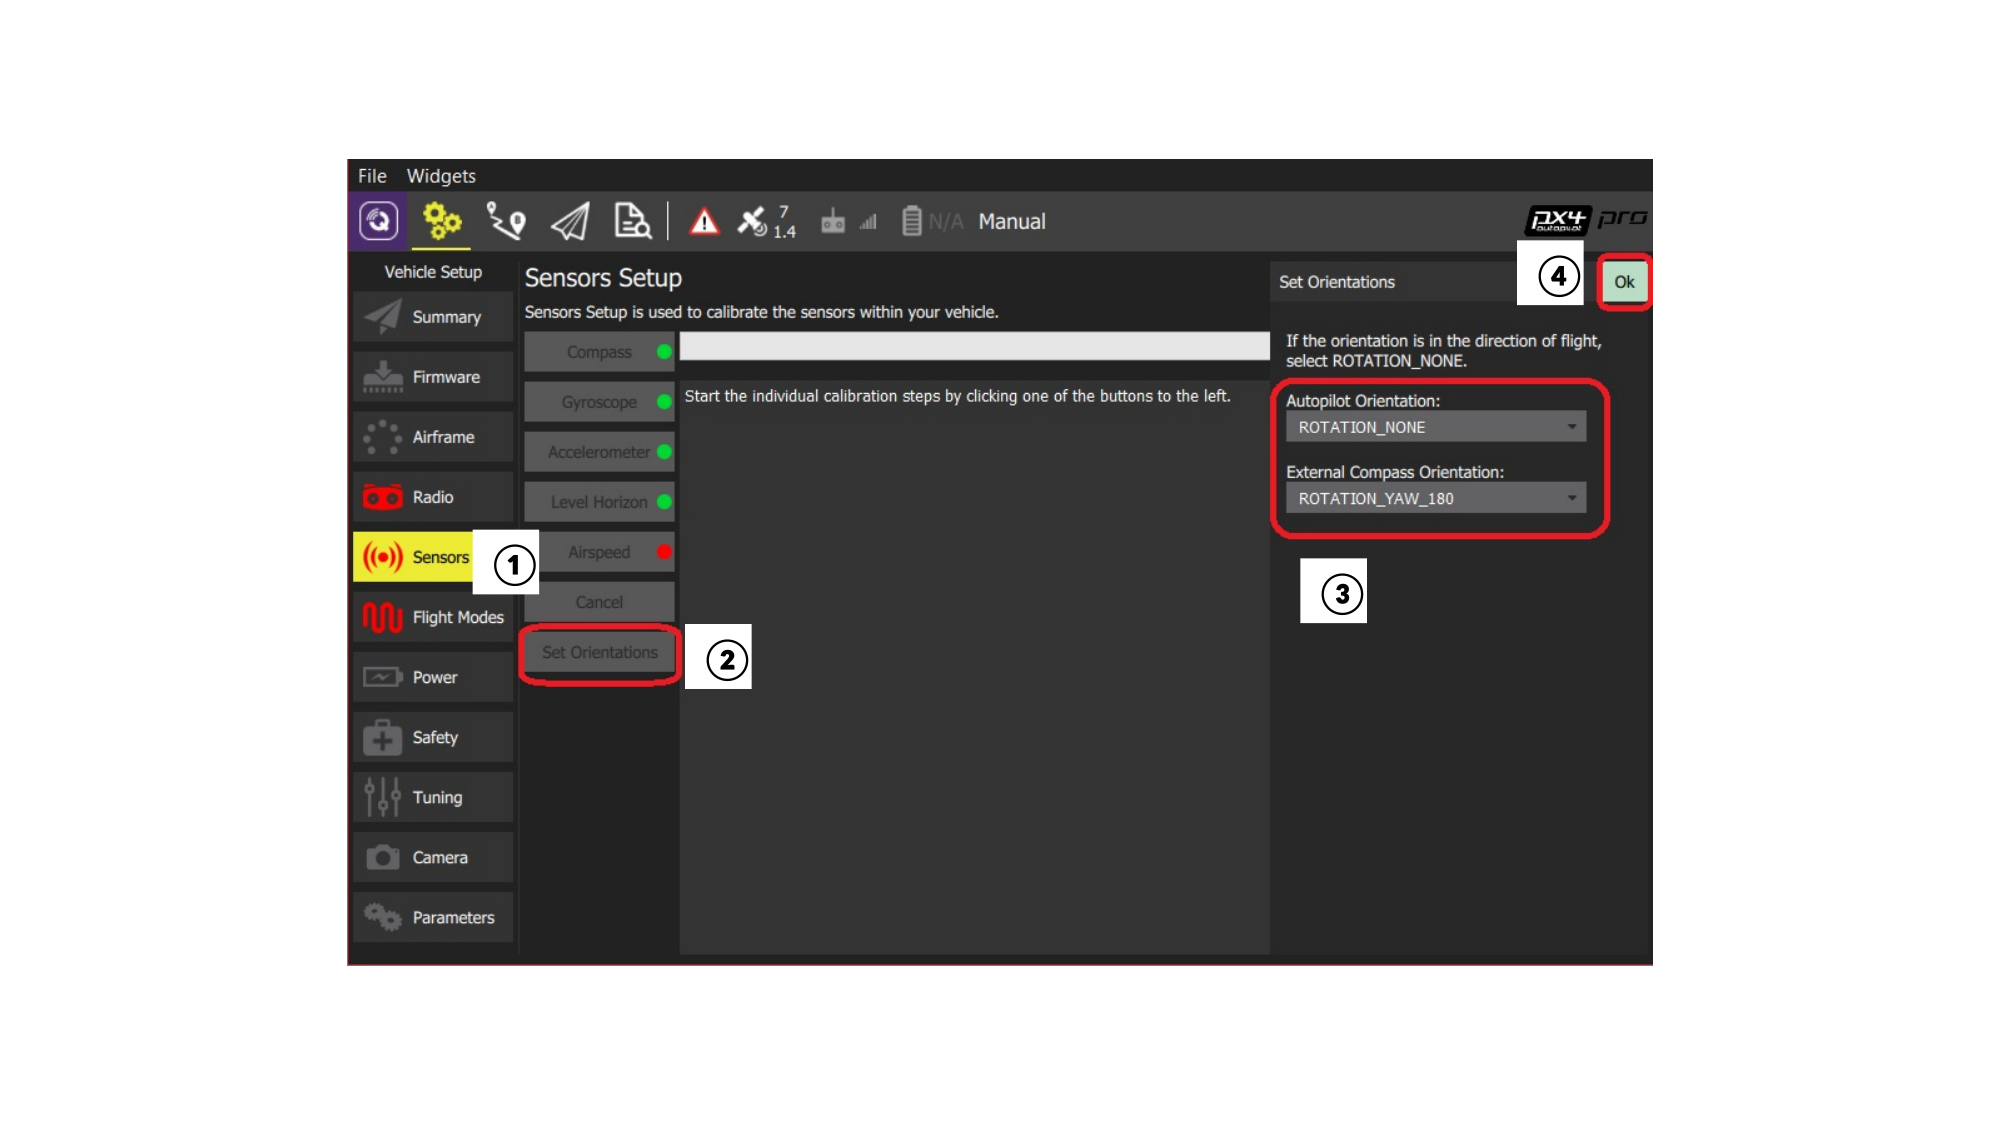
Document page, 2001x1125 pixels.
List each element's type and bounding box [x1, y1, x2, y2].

picture [347, 159, 1653, 966]
